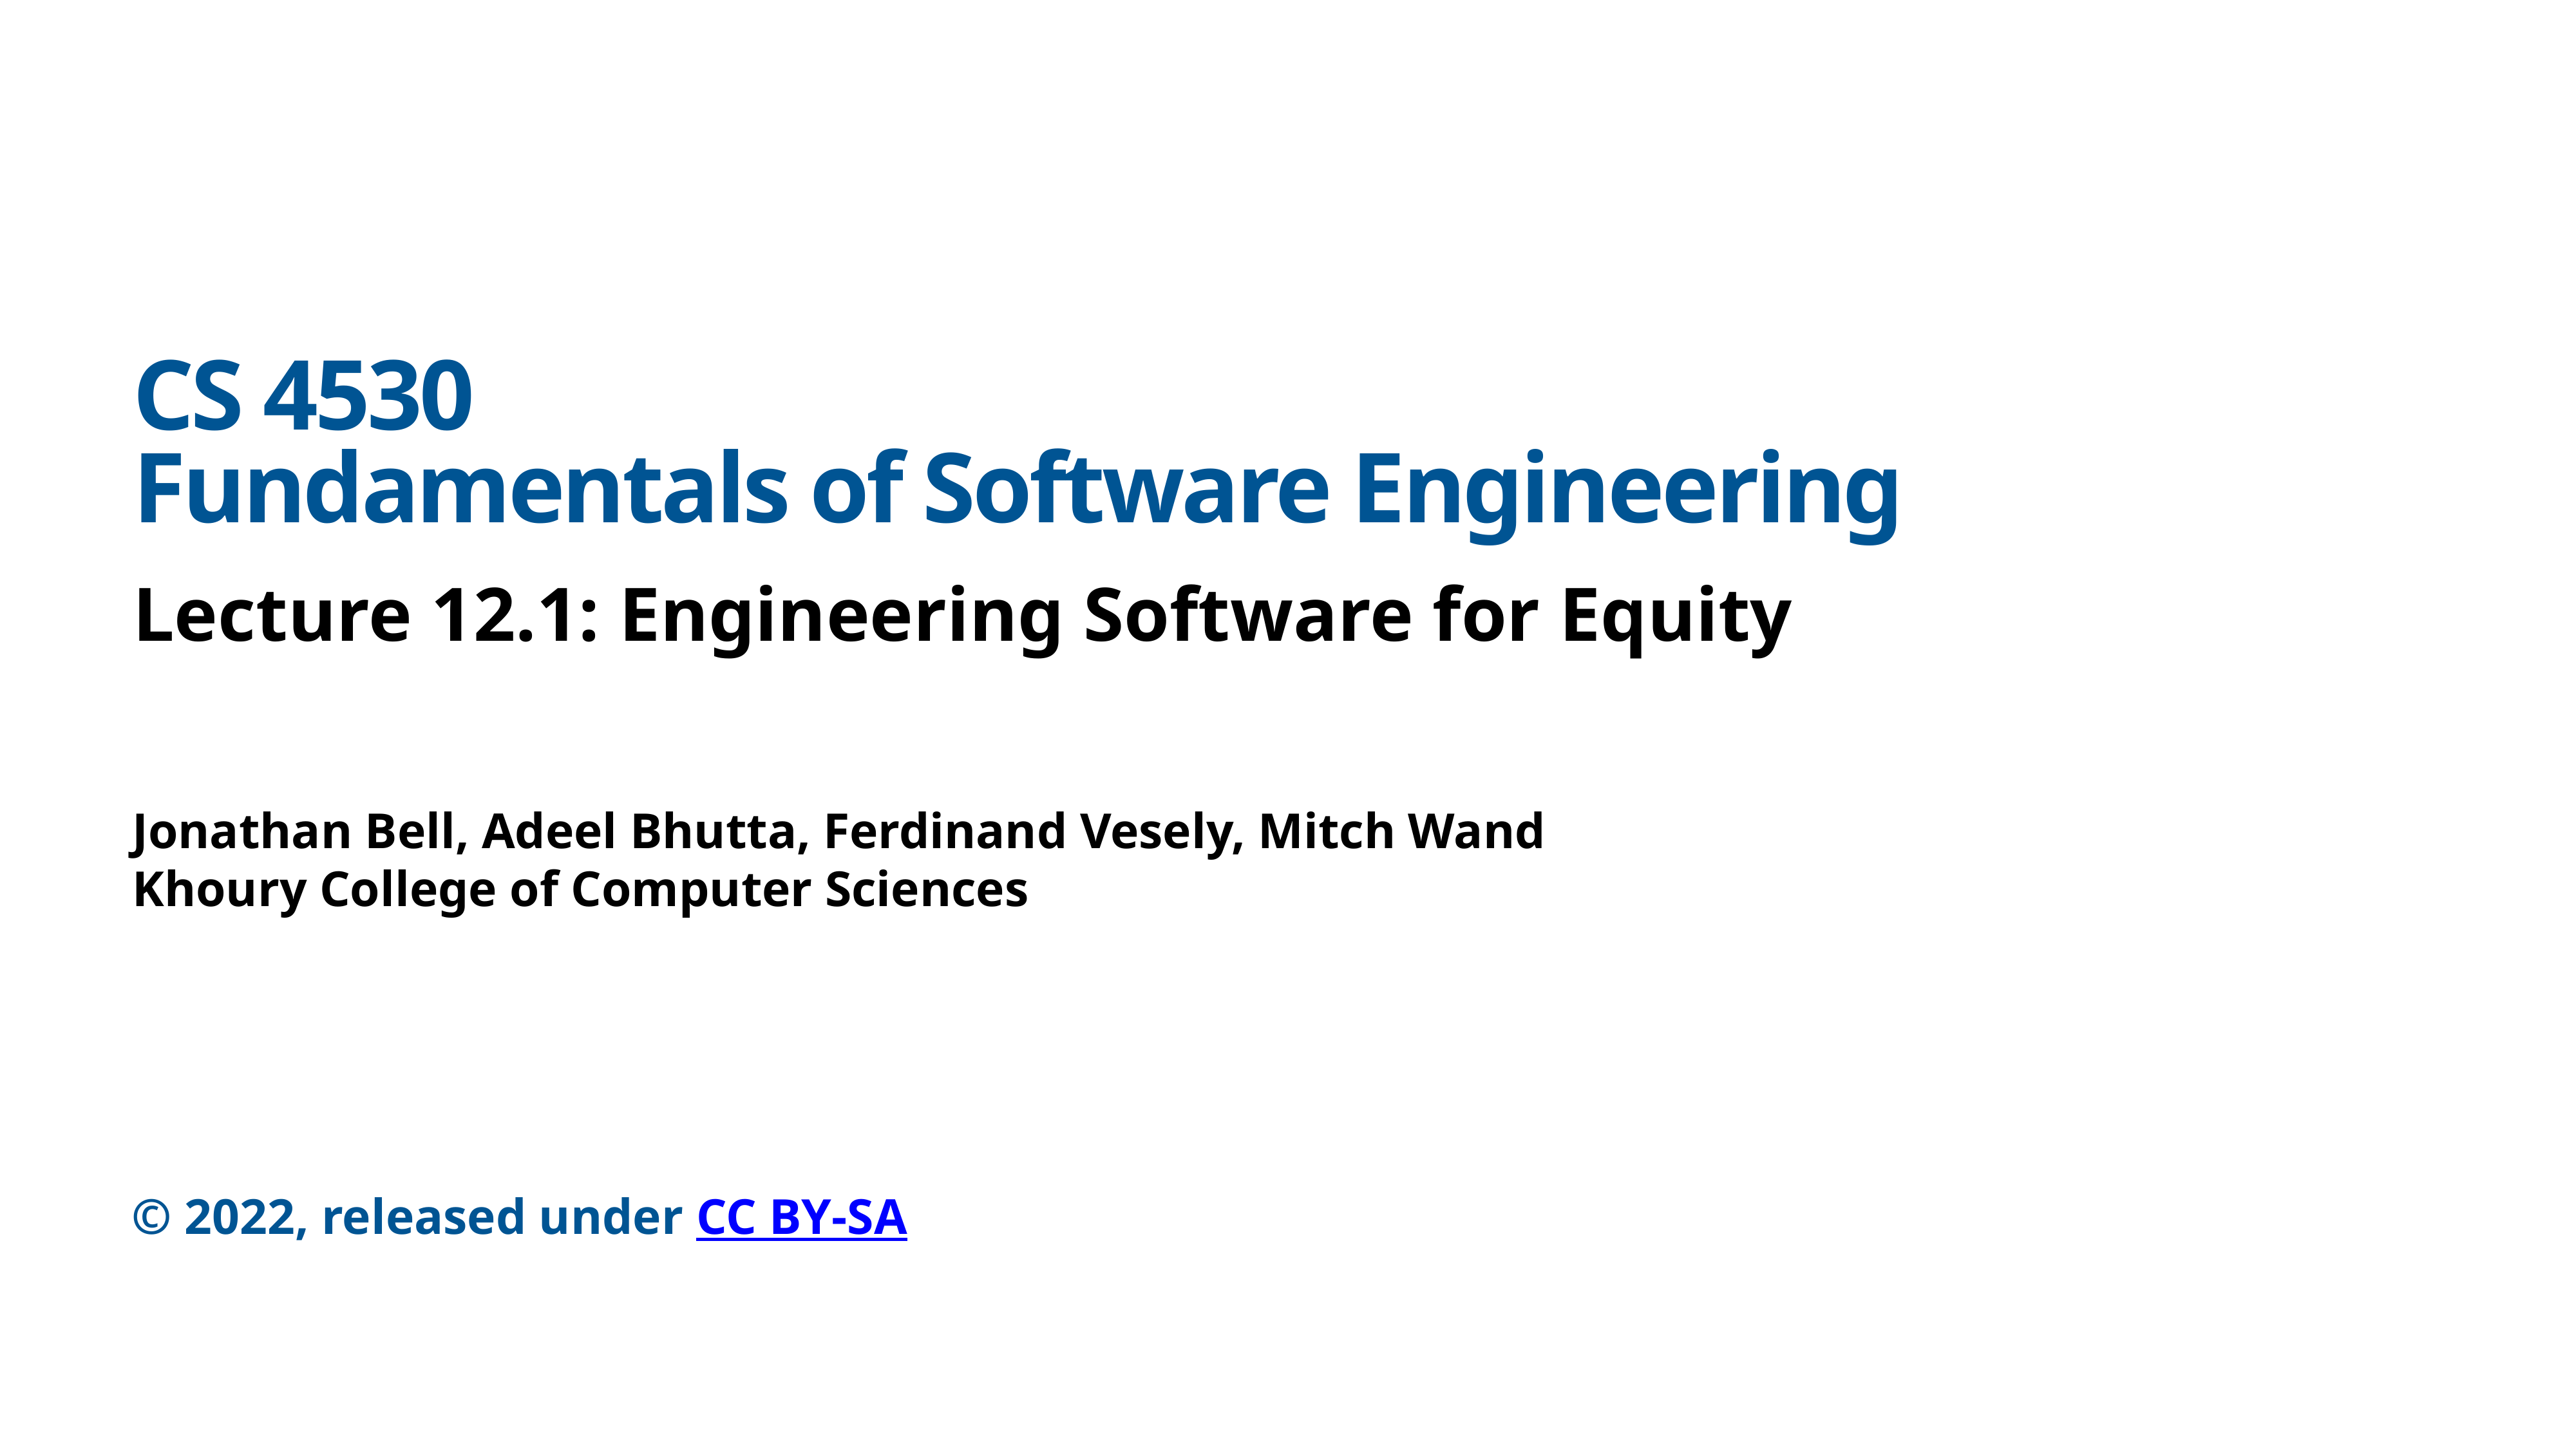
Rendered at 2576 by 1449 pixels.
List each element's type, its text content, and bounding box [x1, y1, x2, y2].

list © 2022, released under CC BY-SA [126, 1180, 2448, 1388]
title CS 4530 Fundamentals of Software Engineering [127, 271, 2449, 547]
text_box Jonathan Bell, Adeel Bhutta, Ferdinand Vesely, Mitch Wand Khoury College of Computer Sciences [127, 795, 1958, 945]
subtitle Lecture 12.1: Engineering Software for Equity [127, 561, 2449, 764]
